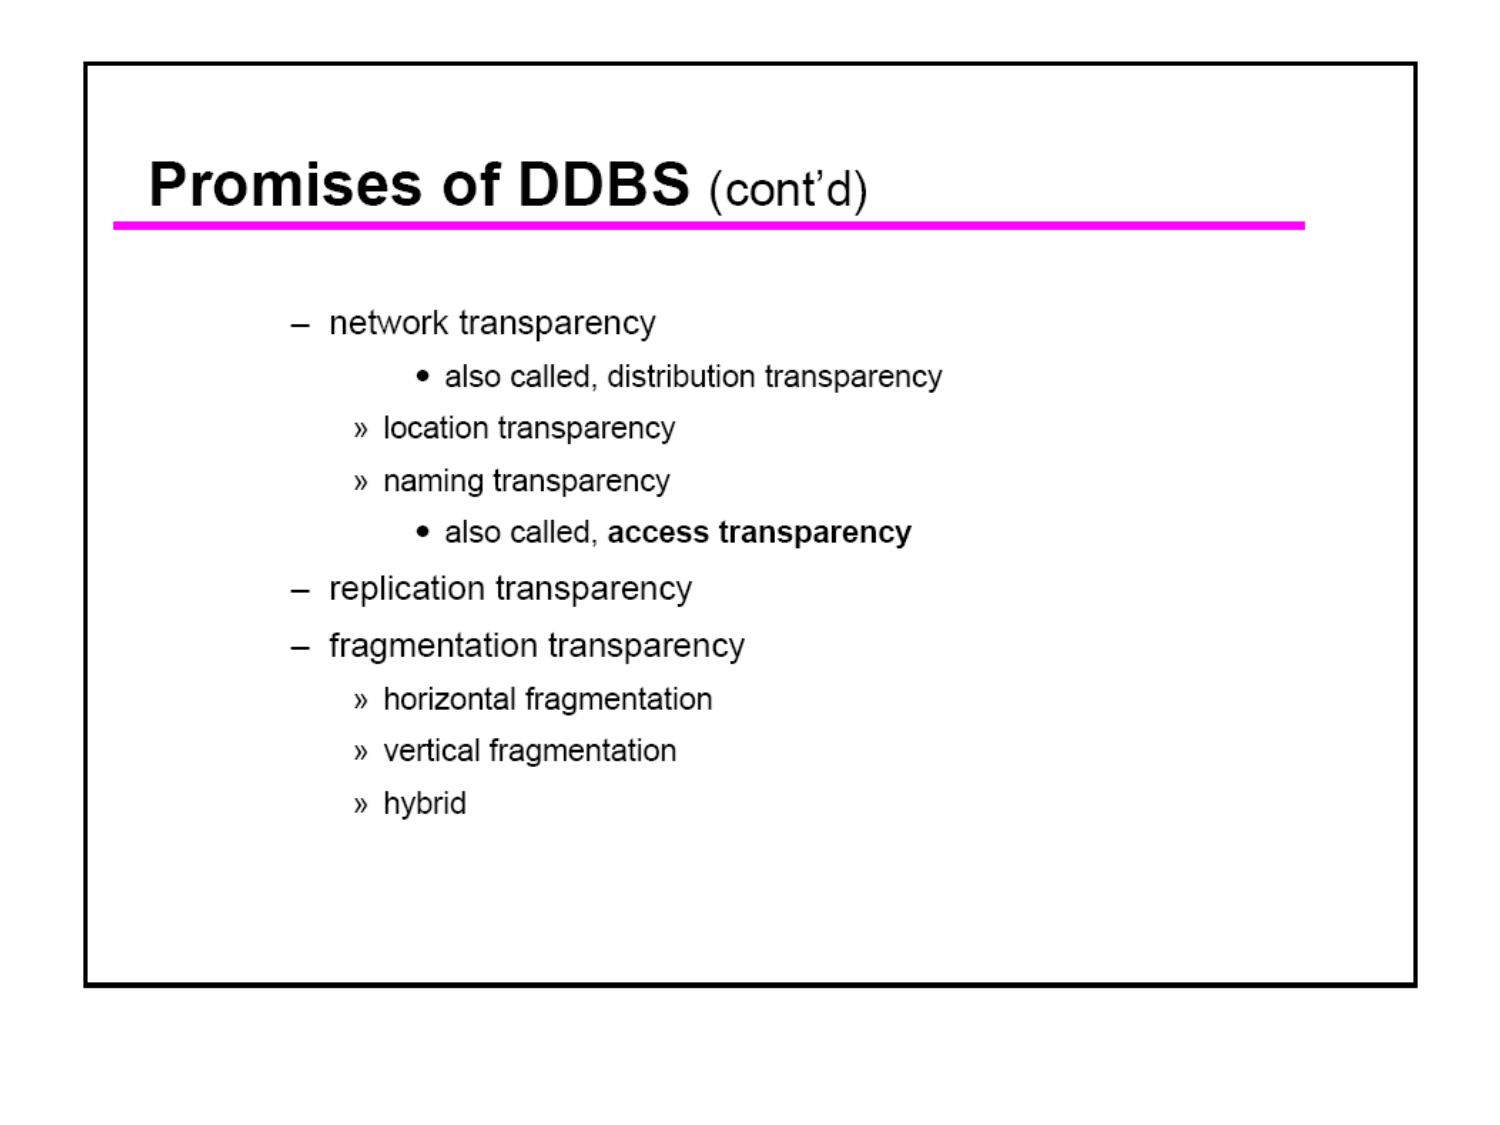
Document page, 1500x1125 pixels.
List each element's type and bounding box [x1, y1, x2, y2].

list [74, 56, 1426, 994]
